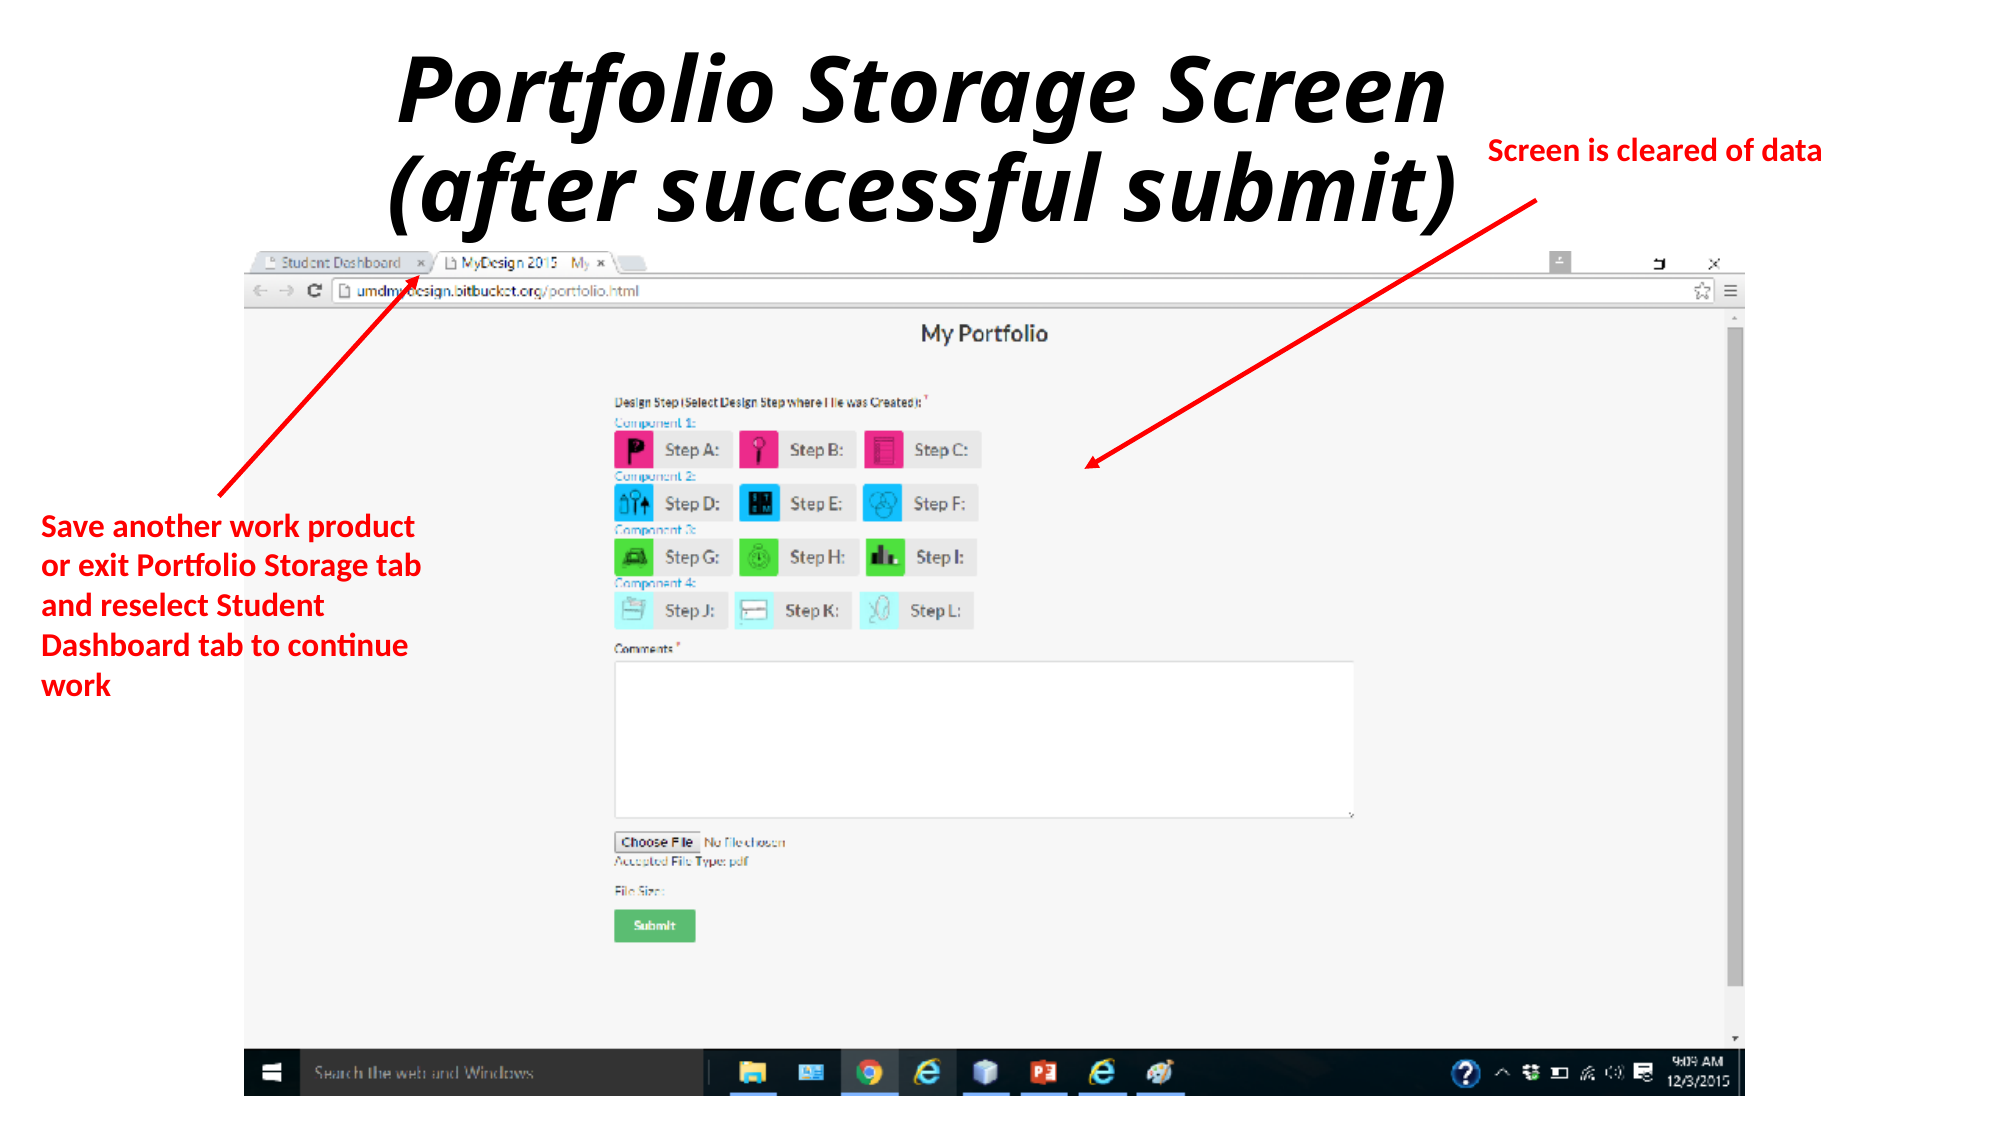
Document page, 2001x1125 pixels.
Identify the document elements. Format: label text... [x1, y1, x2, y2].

title Portfolio Storage Screen (after successful submit) [101, 34, 1745, 252]
picture [244, 251, 1745, 1096]
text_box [1084, 199, 1537, 469]
text_box Save another work product or exit Portfolio Storage tab and reselect Student Dashboard tab to continue work [26, 496, 244, 711]
text_box Screen is cleared of data [1745, 120, 1873, 176]
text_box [218, 275, 420, 497]
